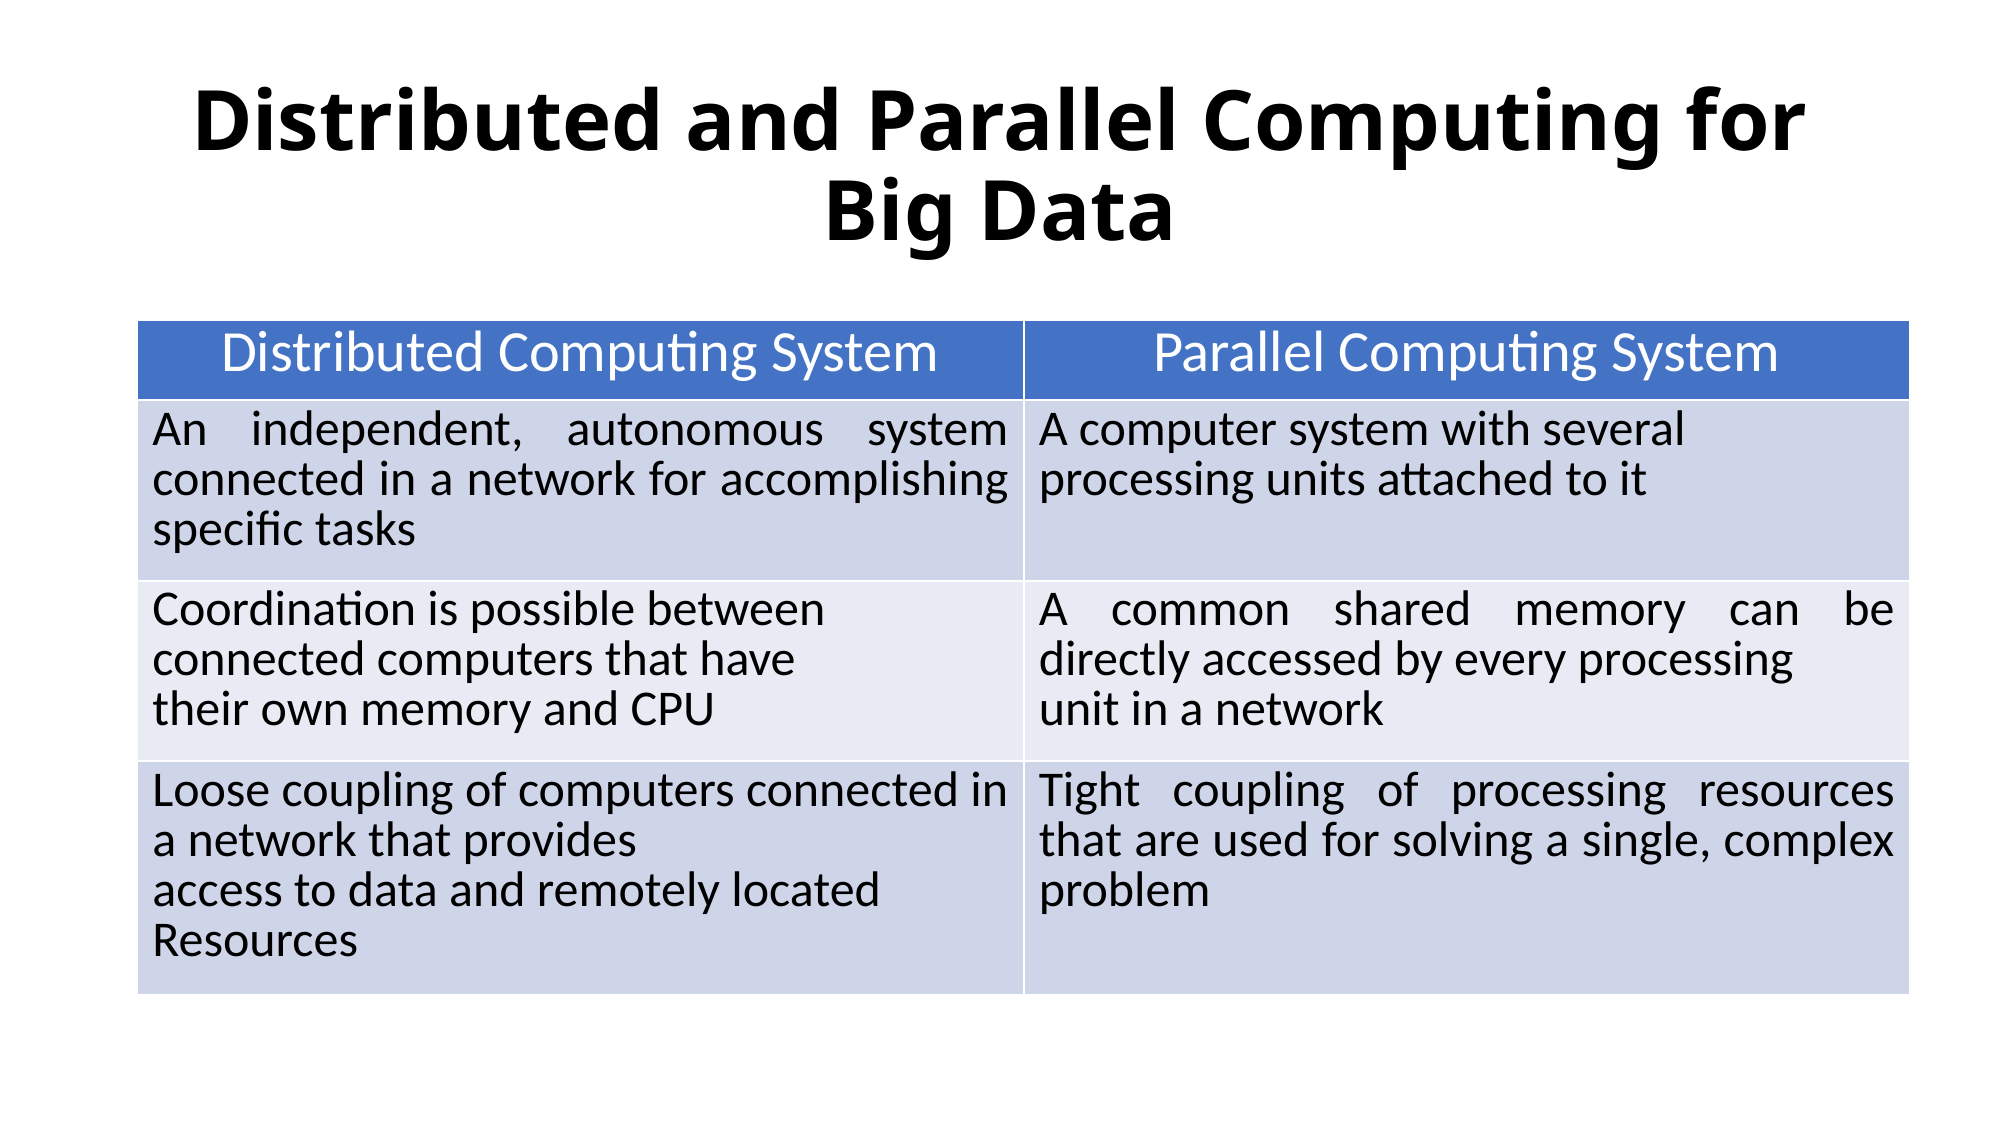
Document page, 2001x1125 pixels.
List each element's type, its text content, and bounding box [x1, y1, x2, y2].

table_cell A common shared memory can be directly accessed by every processing unit in a network [1025, 582, 1909, 760]
title Distributed and Parallel Computing for Big Data [137, 59, 1863, 278]
table_header Distributed Computing System [138, 321, 1023, 399]
table_header Parallel Computing System [1025, 321, 1909, 399]
table_cell A computer system with several processing units attached to it [1025, 401, 1909, 580]
table_cell Coordination is possible between connected computers that have their own memory and CPU [138, 582, 1023, 760]
table_cell Loose coupling of computers connected in a network that provides access to data and remotely located Resources [138, 762, 1023, 994]
table_cell An independent, autonomous system connected in a network for accomplishing specific tasks [138, 401, 1023, 580]
table_cell Tight coupling of processing resources that are used for solving a single, complex problem [1025, 762, 1909, 994]
